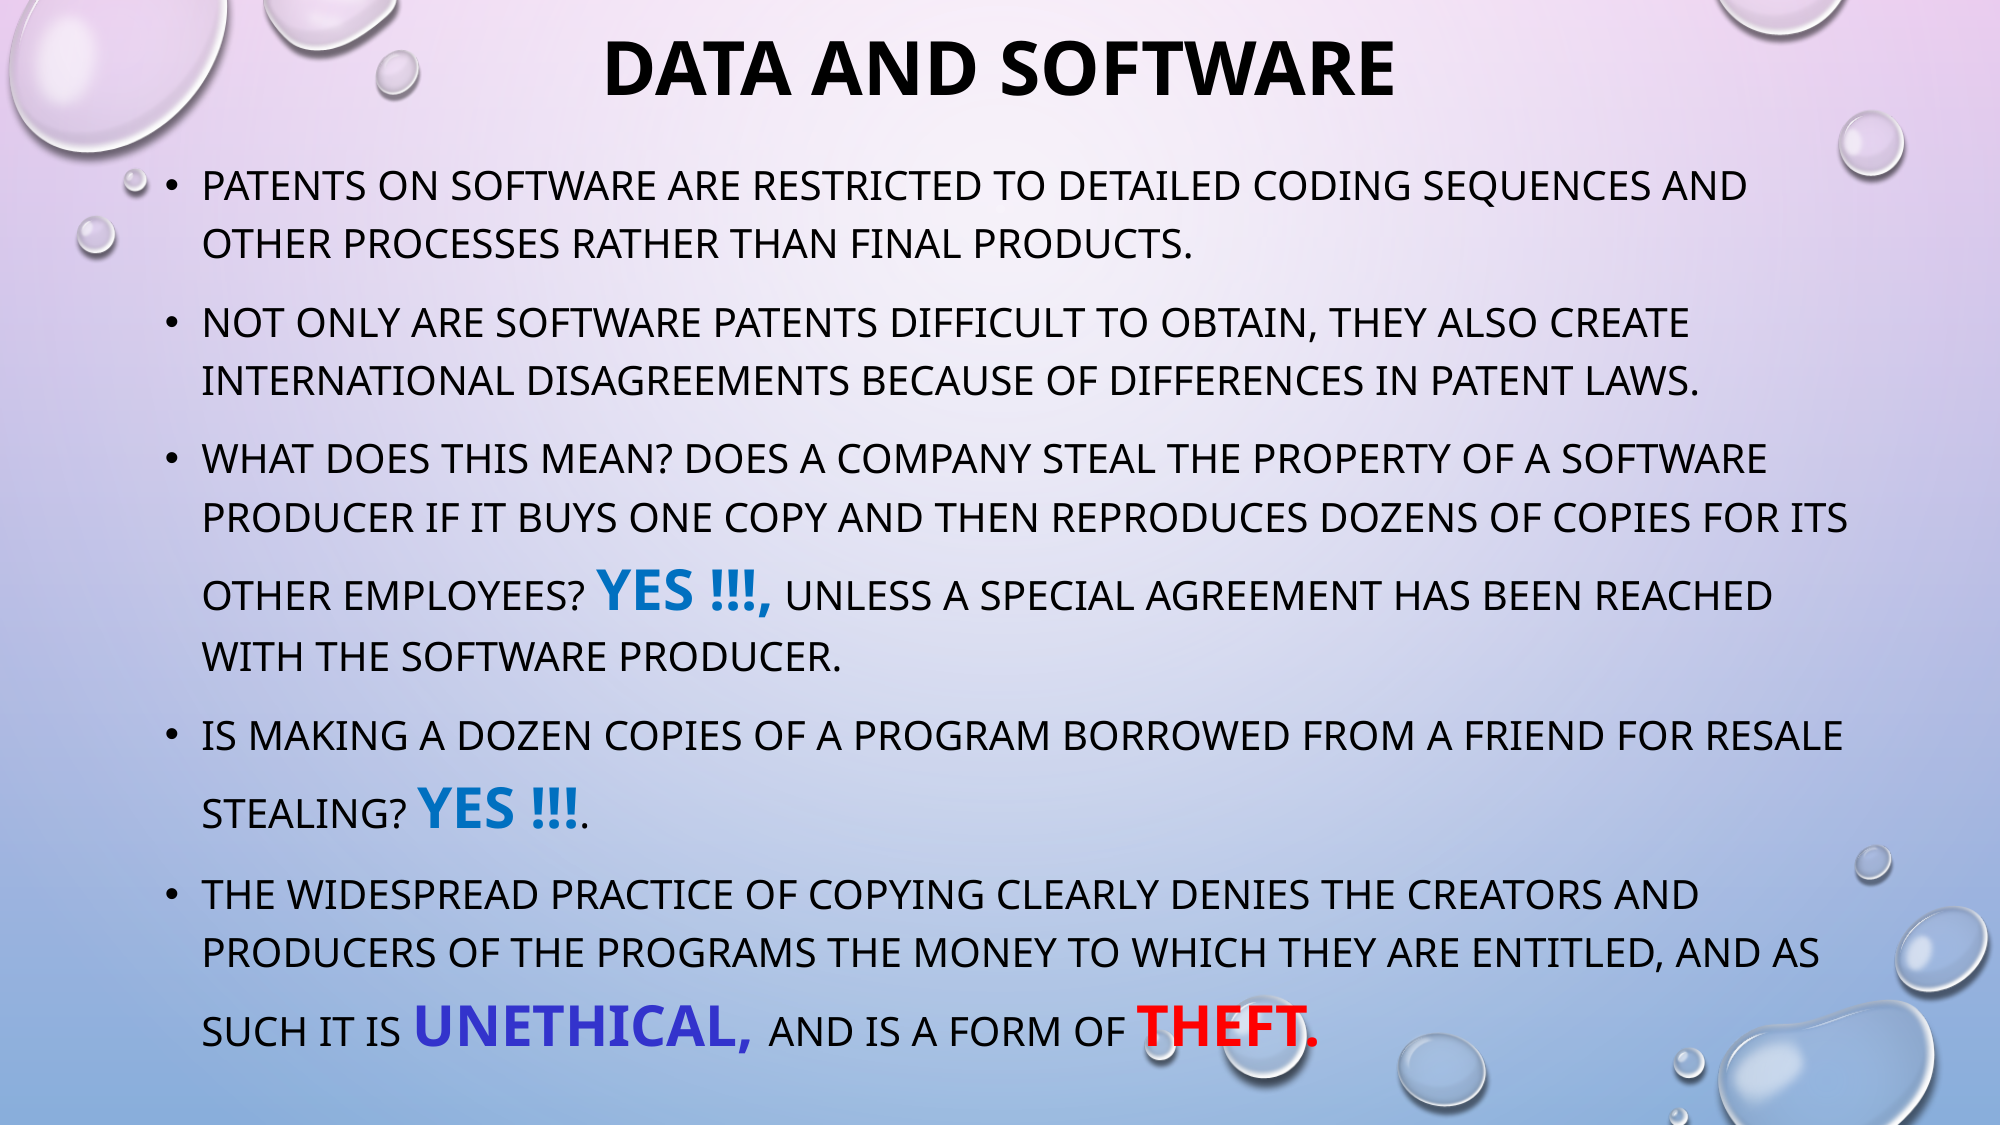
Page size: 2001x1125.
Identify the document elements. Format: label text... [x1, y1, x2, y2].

title Data and Software [149, 0, 1850, 142]
picture [0, 0, 2000, 1125]
list Patents on software are restricted to detailed coding sequences and other processes rather than final products. Not only are software patents difficult to obtain, they also create international disagreements because of differences in patent laws. What does this mean? Does a company steal the property of a software producer if it buys one copy and then reproduces dozens of copies for its other employees? Yes !!!, unless a special agreement has been reached with the software producer. Is making a dozen copies of a program borrowed from a friend for resale stealing? Yes !!!. the widespread practice of copying clearly denies the creators and producers of the programs the money to which they are entitled, and as such it is unethical, and is a form of theft. [149, 142, 1878, 1074]
